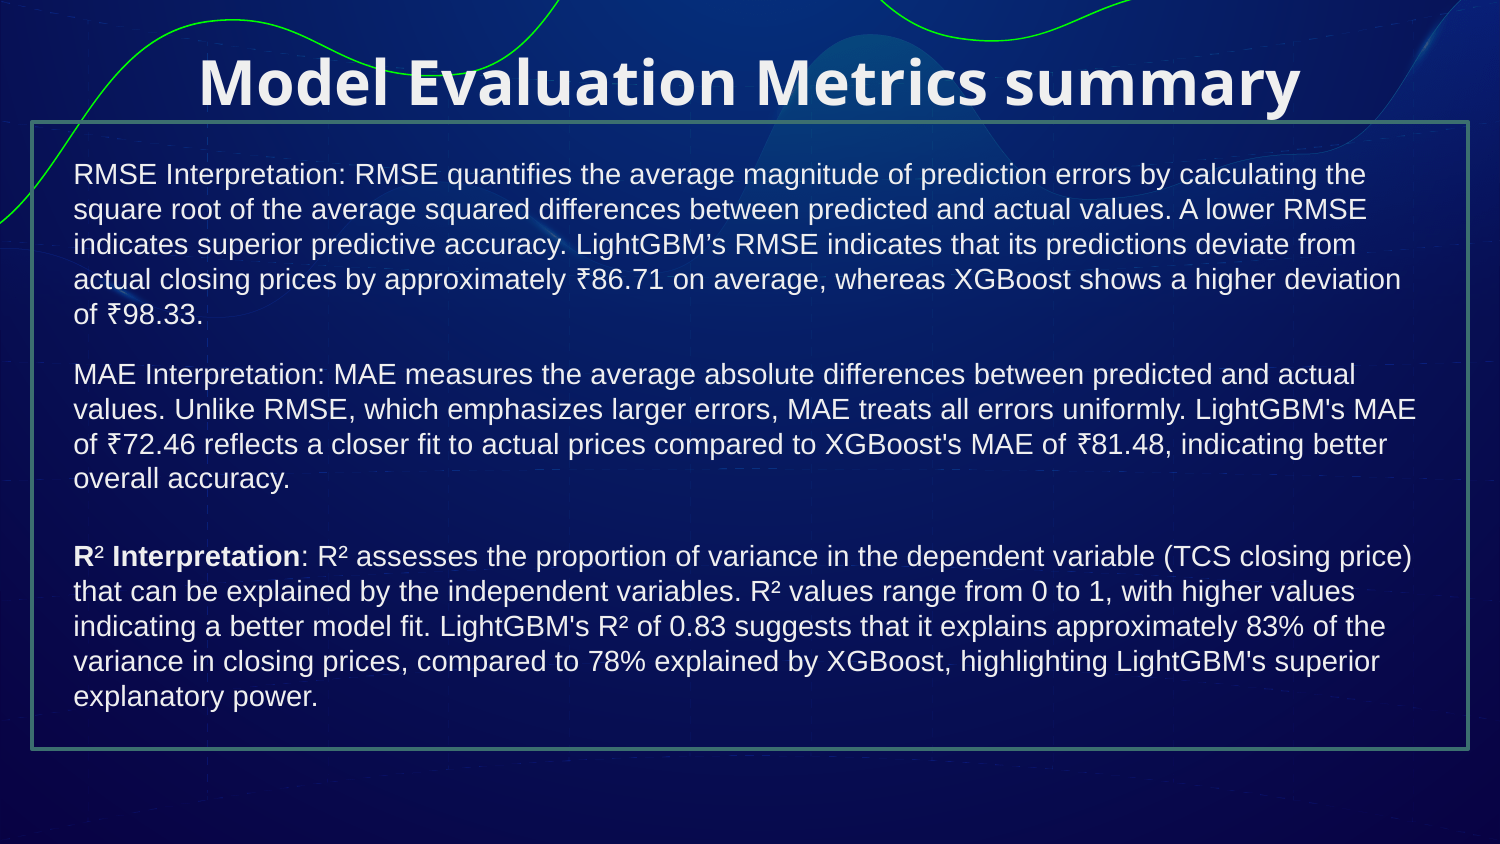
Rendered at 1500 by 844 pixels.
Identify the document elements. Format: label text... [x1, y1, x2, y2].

text_box R² Interpretation: R² assesses the proportion of variance in the dependent variable (TCS closing price) that can be explained by the independent variables. R² values range from 0 to 1, with higher values indicating a better model fit. LightGBM's R² of 0.83 suggests that it explains approximately 83% of the variance in closing prices, compared to 78% explained by XGBoost, highlighting LightGBM's superior explanatory power. [58, 529, 1444, 720]
title Model Evaluation Metrics summary [118, 28, 1382, 120]
text_box RMSE Interpretation: RMSE quantifies the average magnitude of prediction errors by calculating the square root of the average squared differences between predicted and actual values. A lower RMSE indicates superior predictive accuracy. LightGBM’s RMSE indicates that its predictions deviate from actual closing prices by approximately ₹86.71 on average, whereas XGBoost shows a higher deviation of ₹98.33. [58, 147, 1444, 338]
text_box MAE Interpretation: MAE measures the average absolute differences between predicted and actual values. Unlike RMSE, which emphasizes larger errors, MAE treats all errors uniformly. LightGBM's MAE of ₹72.46 reflects a closer fit to actual prices compared to XGBoost's MAE of ₹81.48, indicating better overall accuracy. [58, 347, 1444, 503]
text_box [30, 120, 1470, 751]
